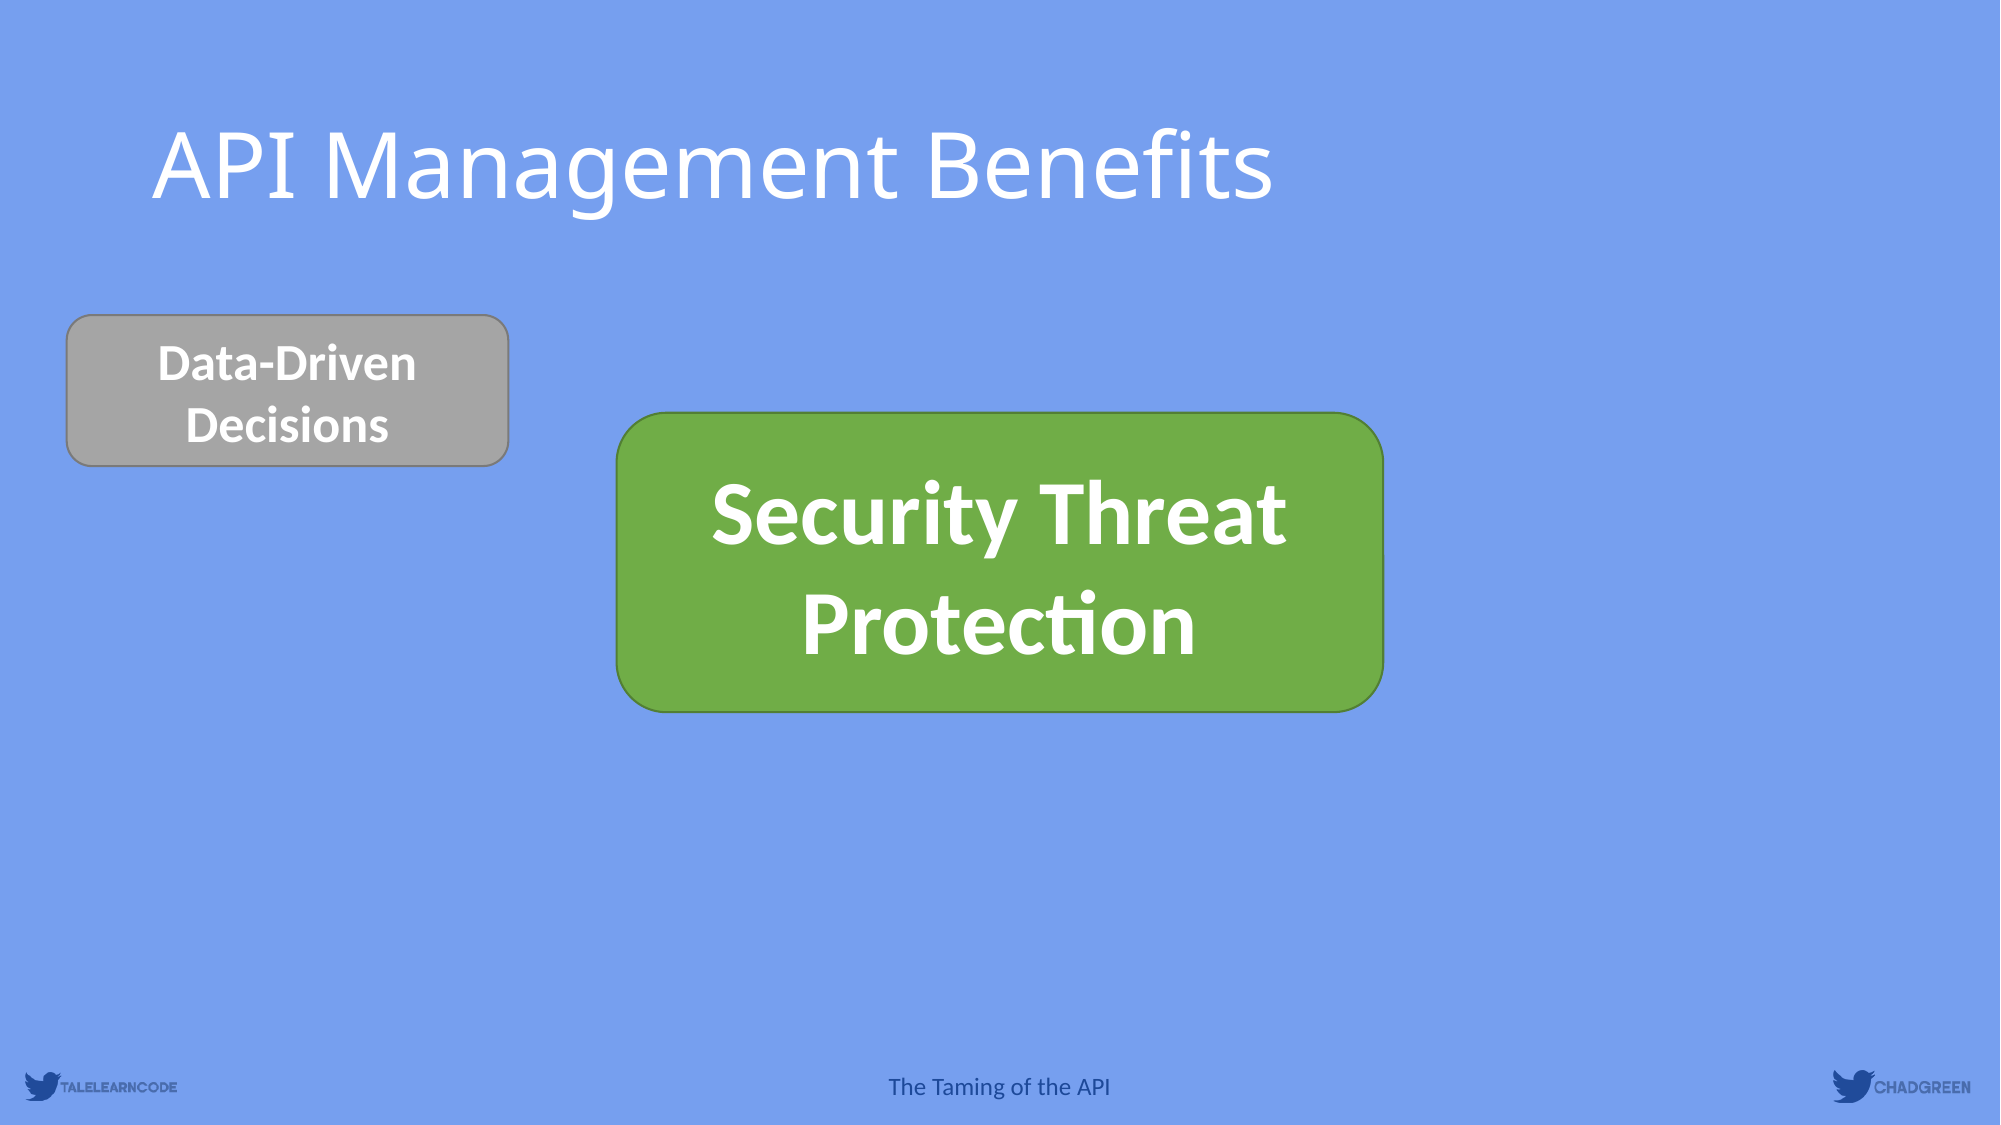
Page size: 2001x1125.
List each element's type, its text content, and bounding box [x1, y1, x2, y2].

text_box Data-Driven Decisions [65, 314, 510, 468]
title API Management Benefits [137, 59, 1863, 278]
text_box Security Threat Protection [615, 411, 1385, 714]
